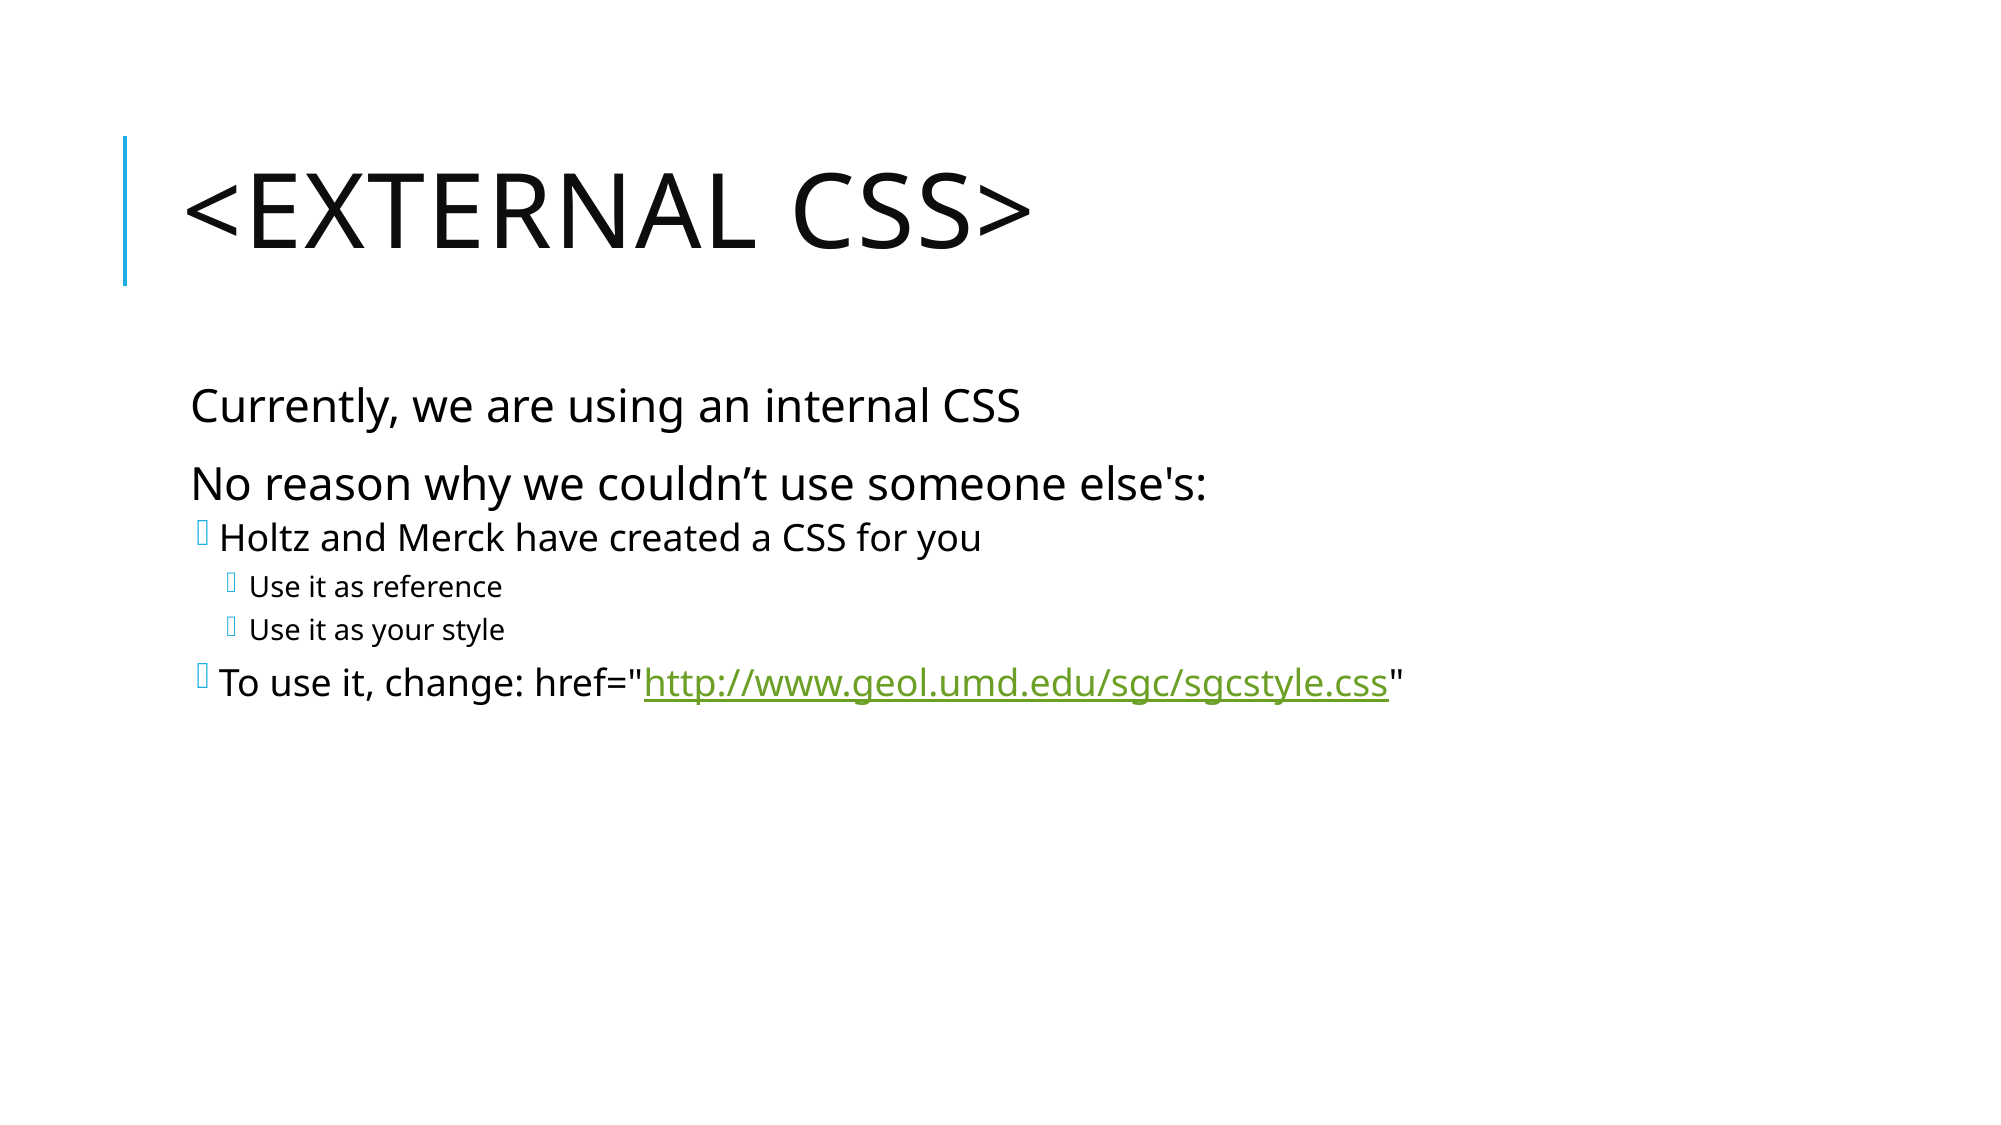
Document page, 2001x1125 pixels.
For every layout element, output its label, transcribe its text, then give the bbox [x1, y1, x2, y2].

title <External CSS> [168, 96, 1763, 342]
list Currently, we are using an internal CSS No reason why we couldn’t use someone else's: Holtz and Merck have created a CSS for you Use it as reference Use it as your style To use it, change: href="http://www.geol.umd.edu/sgc/sgcstyle.css" [168, 375, 1763, 1035]
